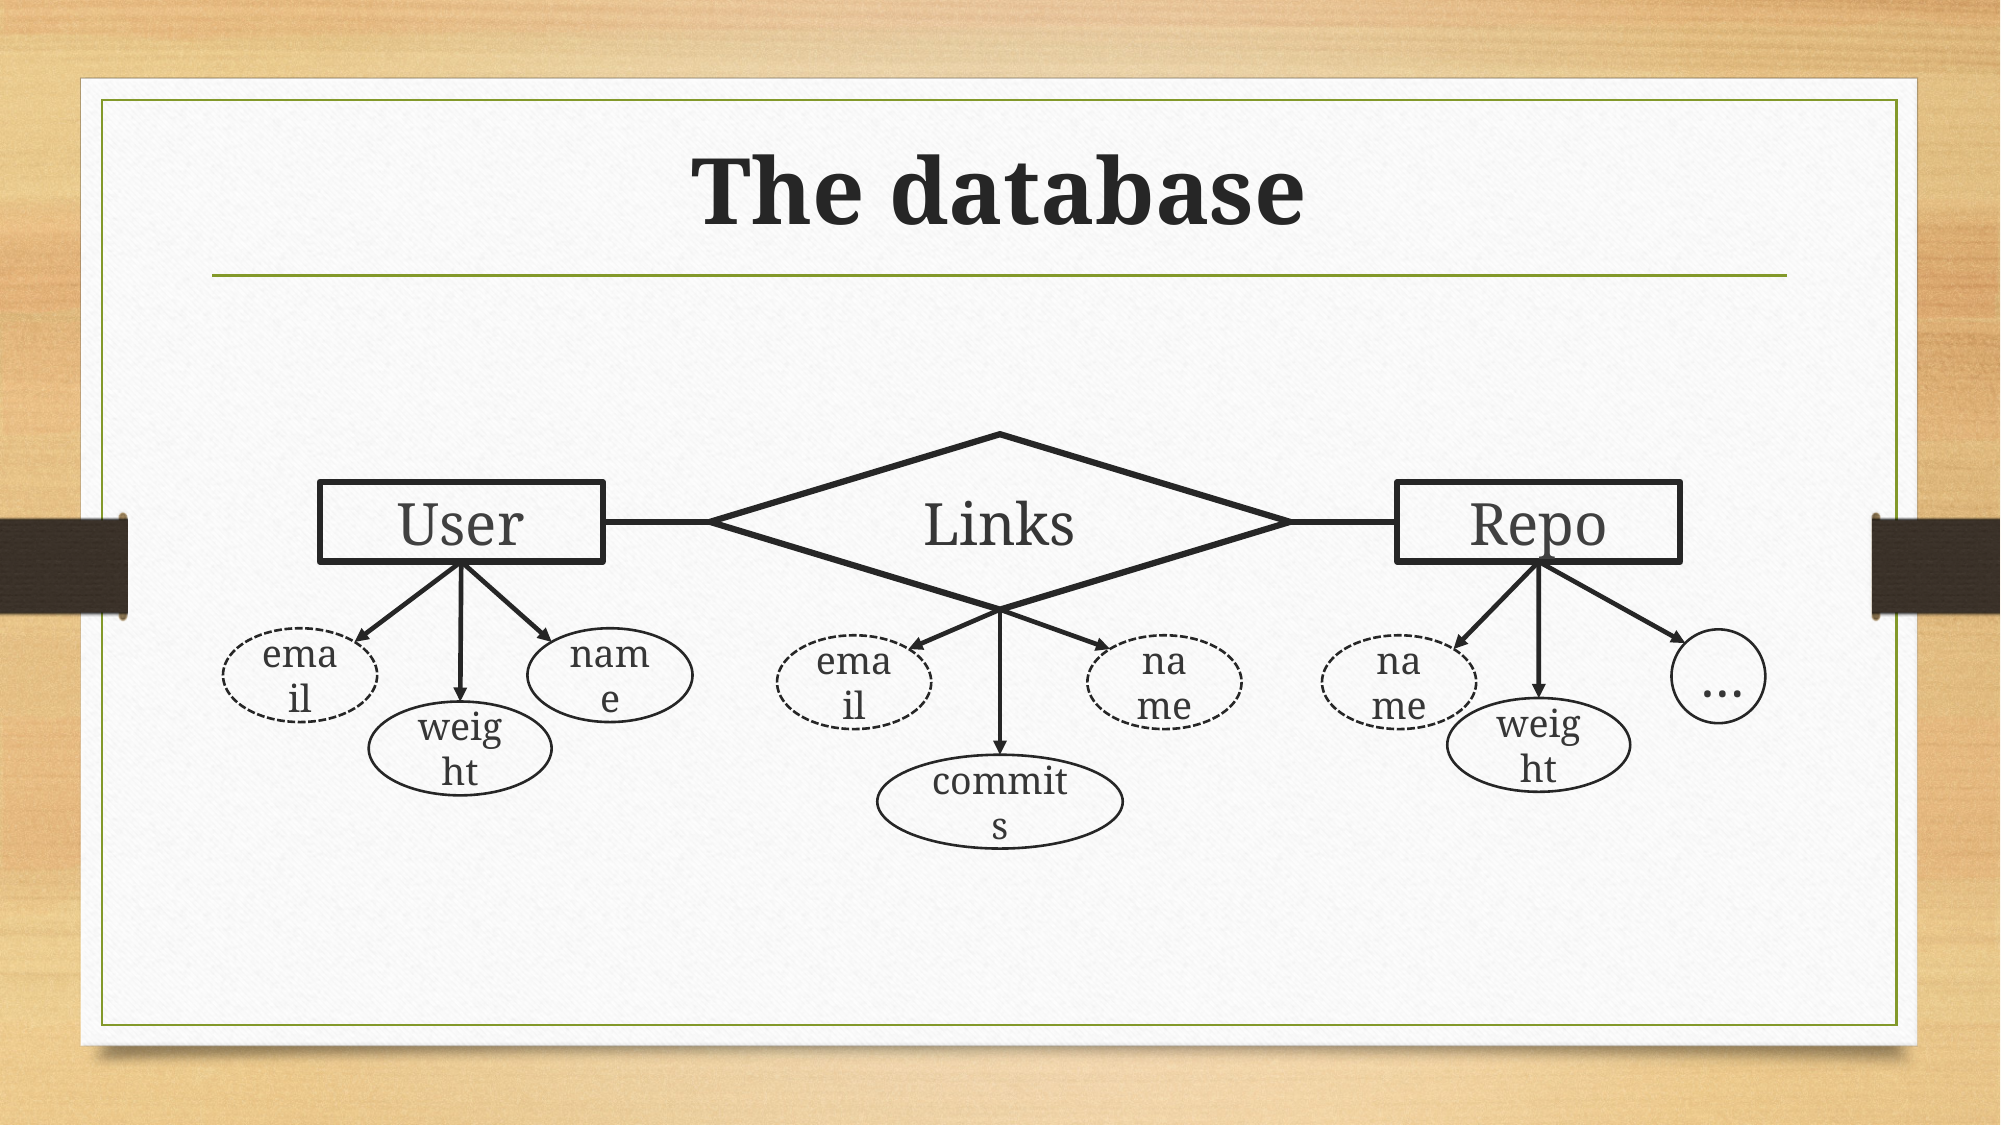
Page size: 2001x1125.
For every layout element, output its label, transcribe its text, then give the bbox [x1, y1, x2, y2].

text_box name [1086, 633, 1243, 731]
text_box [908, 609, 999, 650]
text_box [354, 561, 459, 643]
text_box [1001, 609, 1111, 650]
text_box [1540, 561, 1686, 644]
text_box weight [367, 700, 553, 797]
text_box Links [710, 432, 1290, 609]
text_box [1453, 561, 1538, 650]
text_box Repo [1396, 481, 1681, 563]
text_box name [1320, 633, 1478, 731]
text_box weight [1445, 696, 1632, 794]
text_box User [318, 481, 604, 563]
text_box commits [875, 753, 1125, 850]
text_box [462, 561, 552, 643]
text_box name [526, 626, 694, 724]
text_box … [1670, 628, 1767, 725]
text_box email [221, 626, 379, 724]
title The database [211, 98, 1789, 277]
picture [0, 0, 2001, 1125]
text_box email [775, 633, 933, 731]
